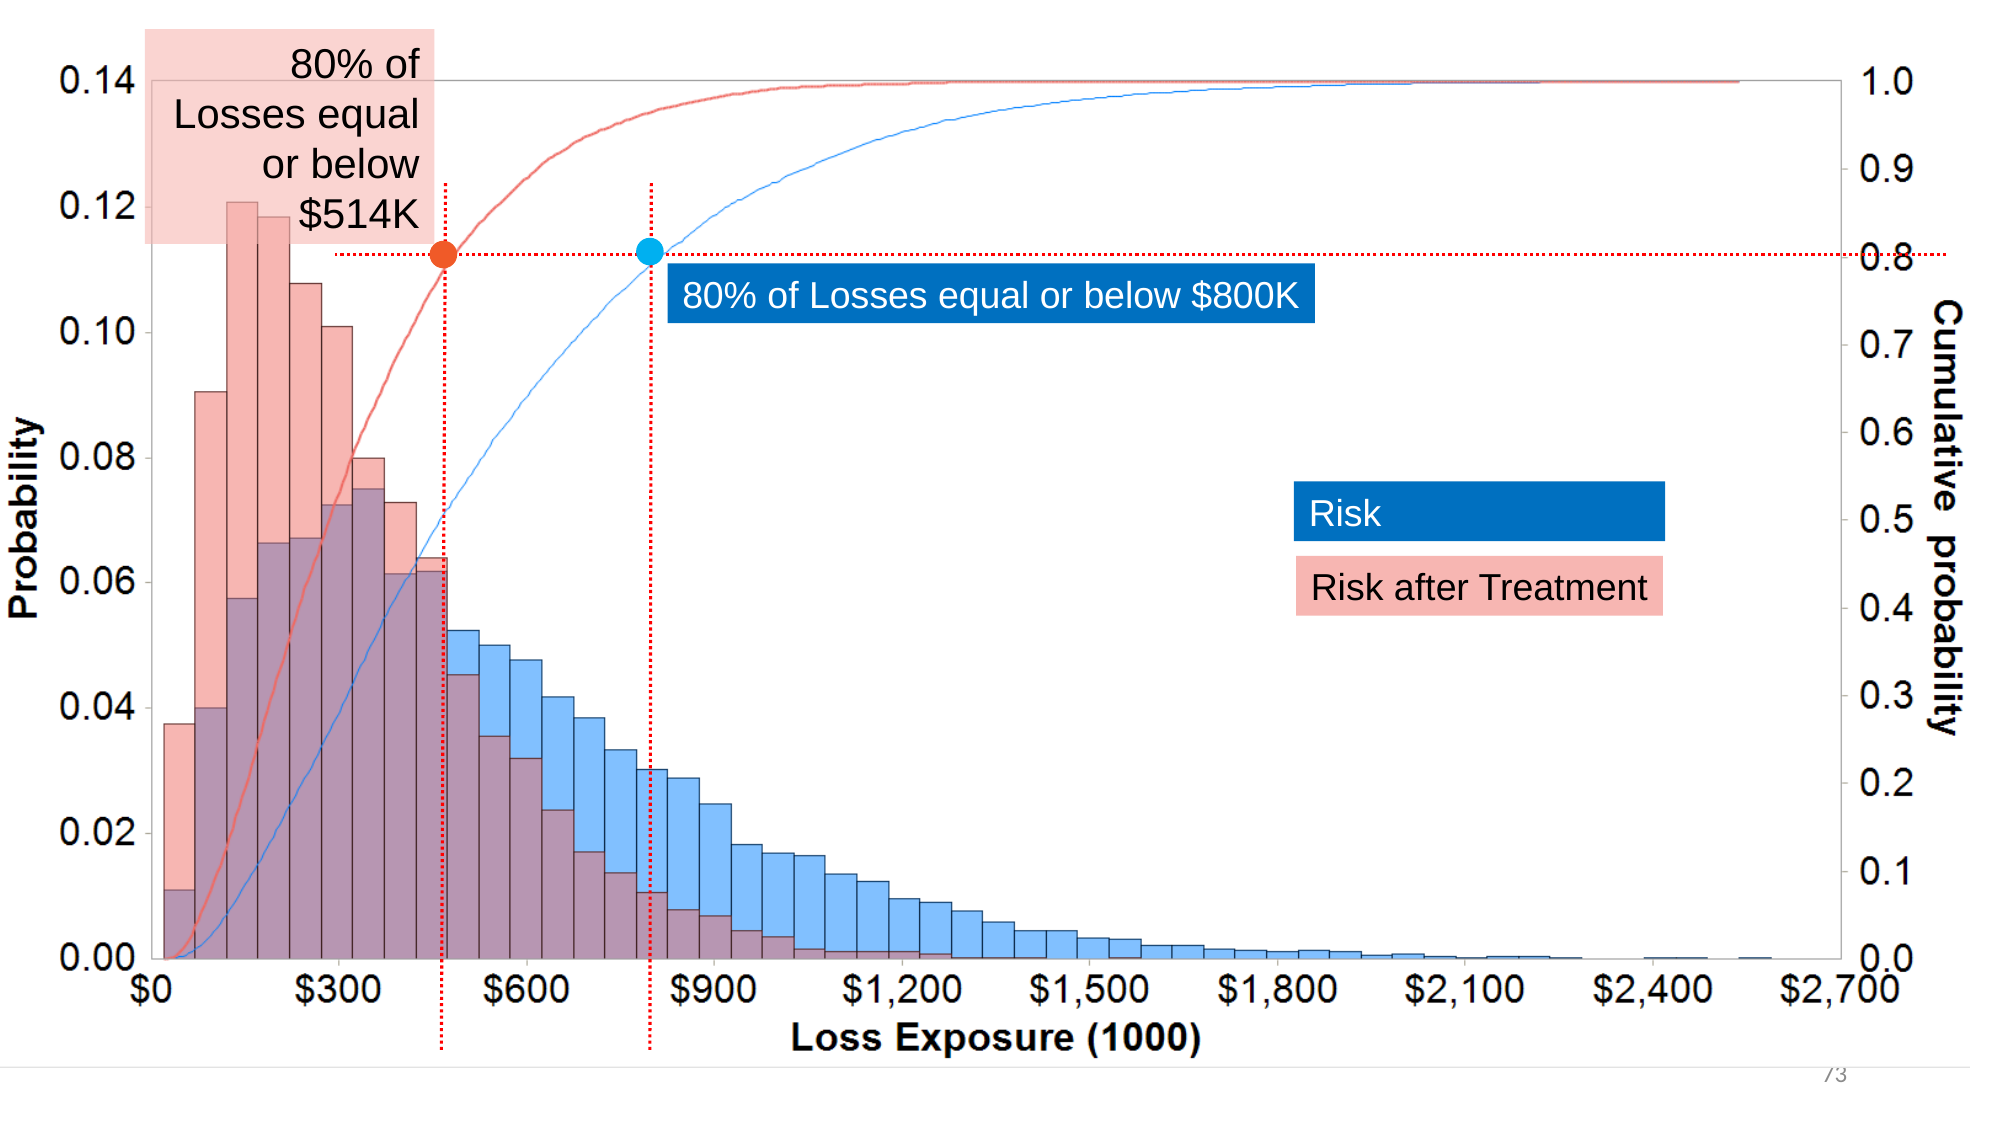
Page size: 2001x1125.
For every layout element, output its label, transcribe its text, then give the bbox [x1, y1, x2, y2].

slide_number 73 [1412, 1068, 1863, 1103]
picture [0, 32, 1970, 1068]
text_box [441, 182, 446, 1050]
